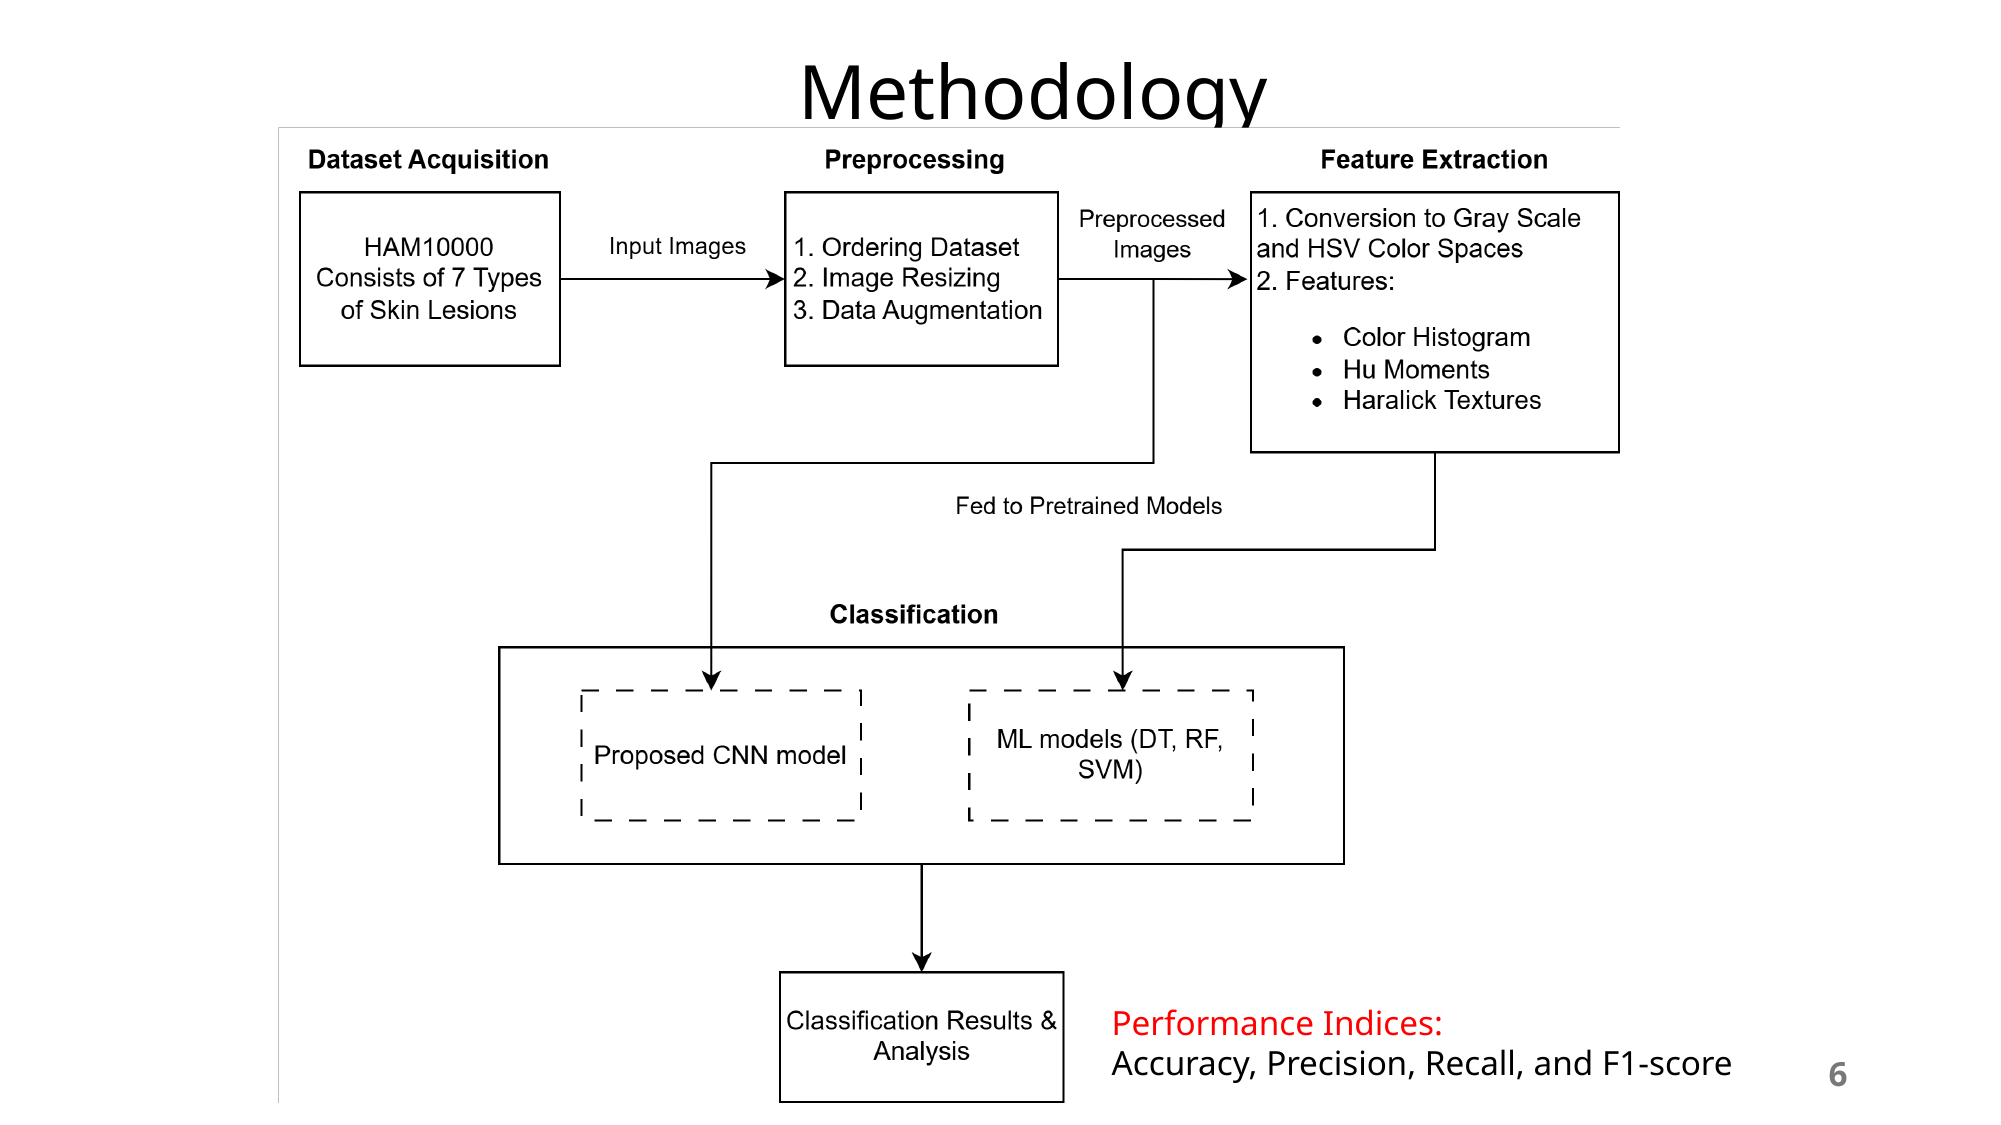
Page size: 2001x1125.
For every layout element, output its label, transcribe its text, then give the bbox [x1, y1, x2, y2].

picture [277, 125, 1620, 1103]
text_box Performance Indices: Accuracy, Precision, Recall, and F1-score [1620, 994, 1761, 1090]
slide_number 6 [1701, 1042, 1863, 1103]
text_box Methodology [783, 9, 1293, 125]
